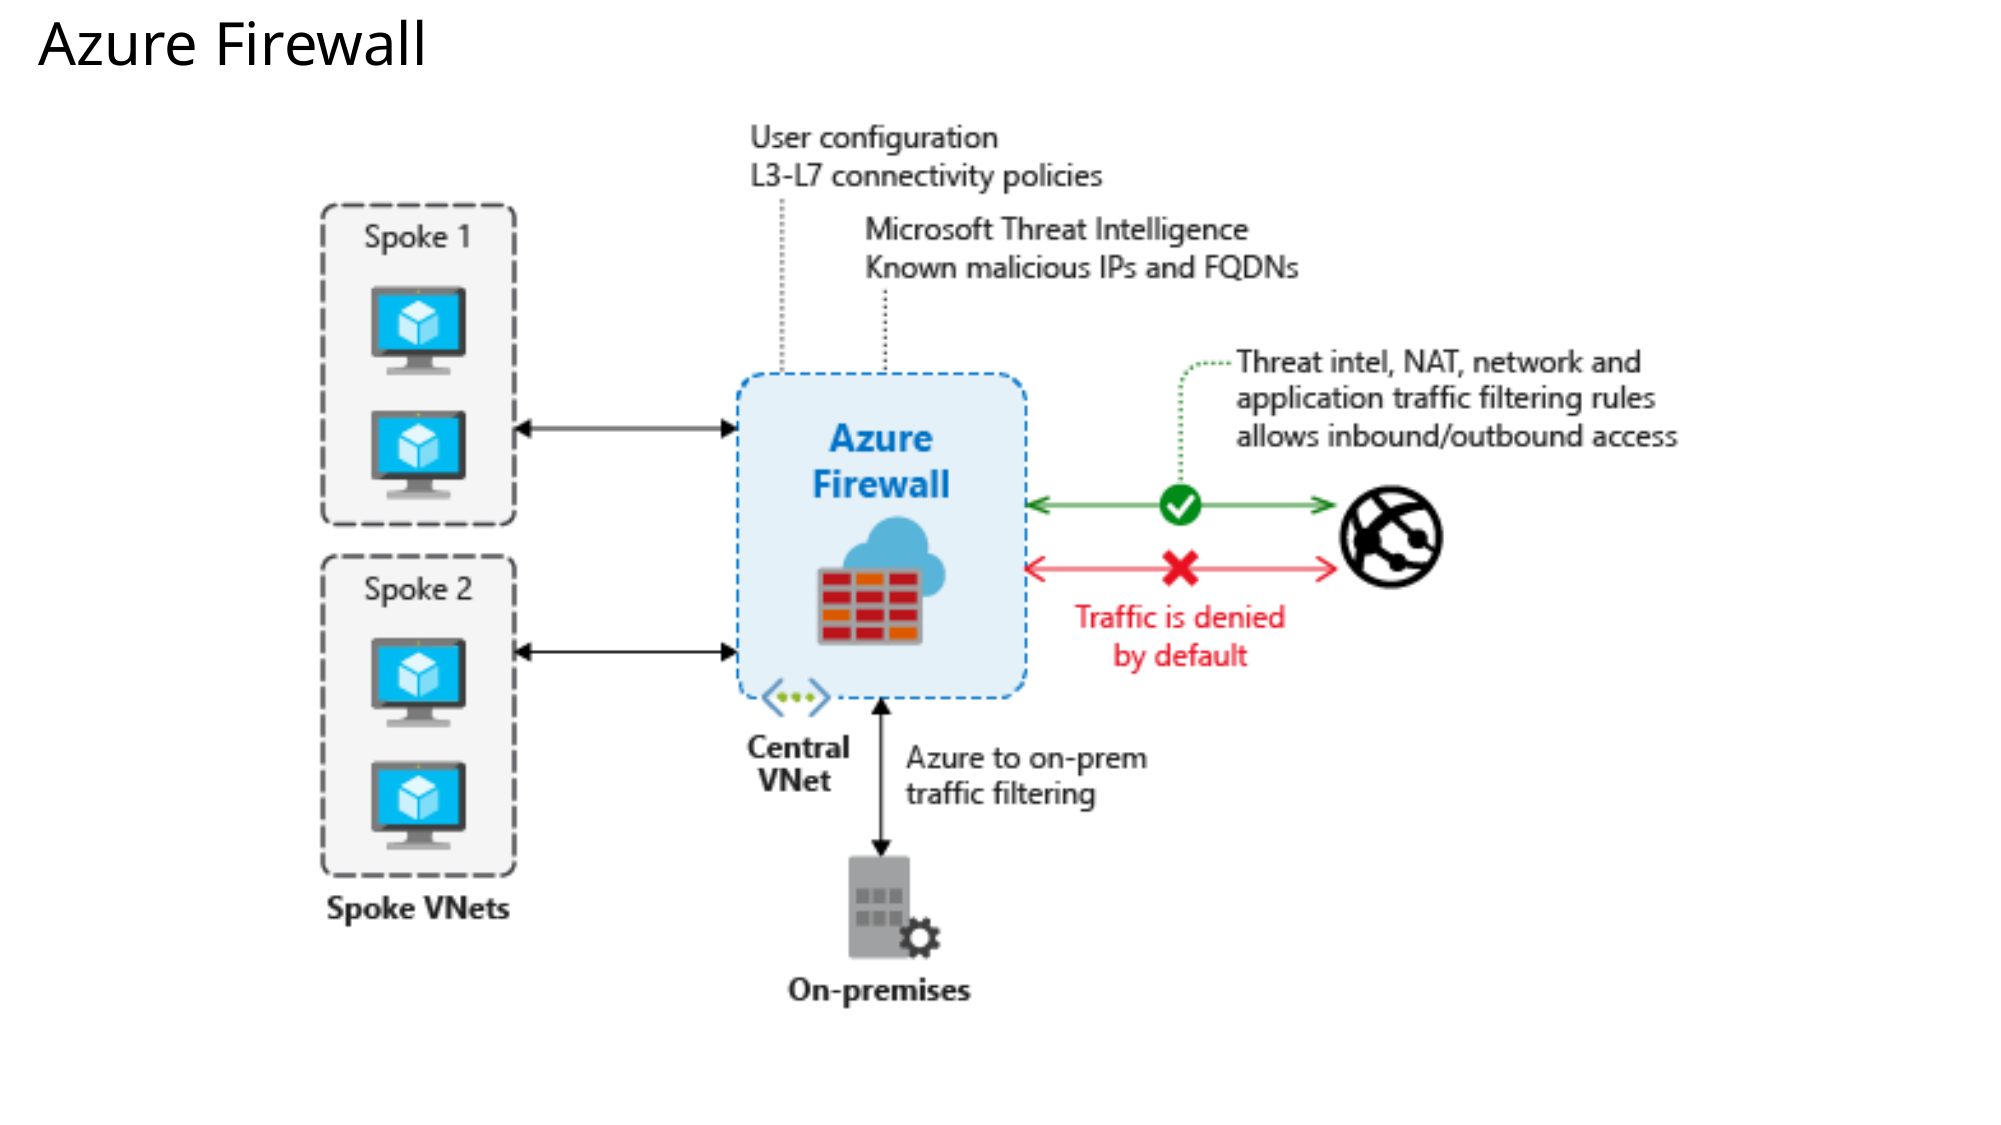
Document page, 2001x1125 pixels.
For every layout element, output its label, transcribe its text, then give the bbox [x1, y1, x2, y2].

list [316, 123, 1684, 1014]
title Azure Firewall [23, 6, 1977, 86]
